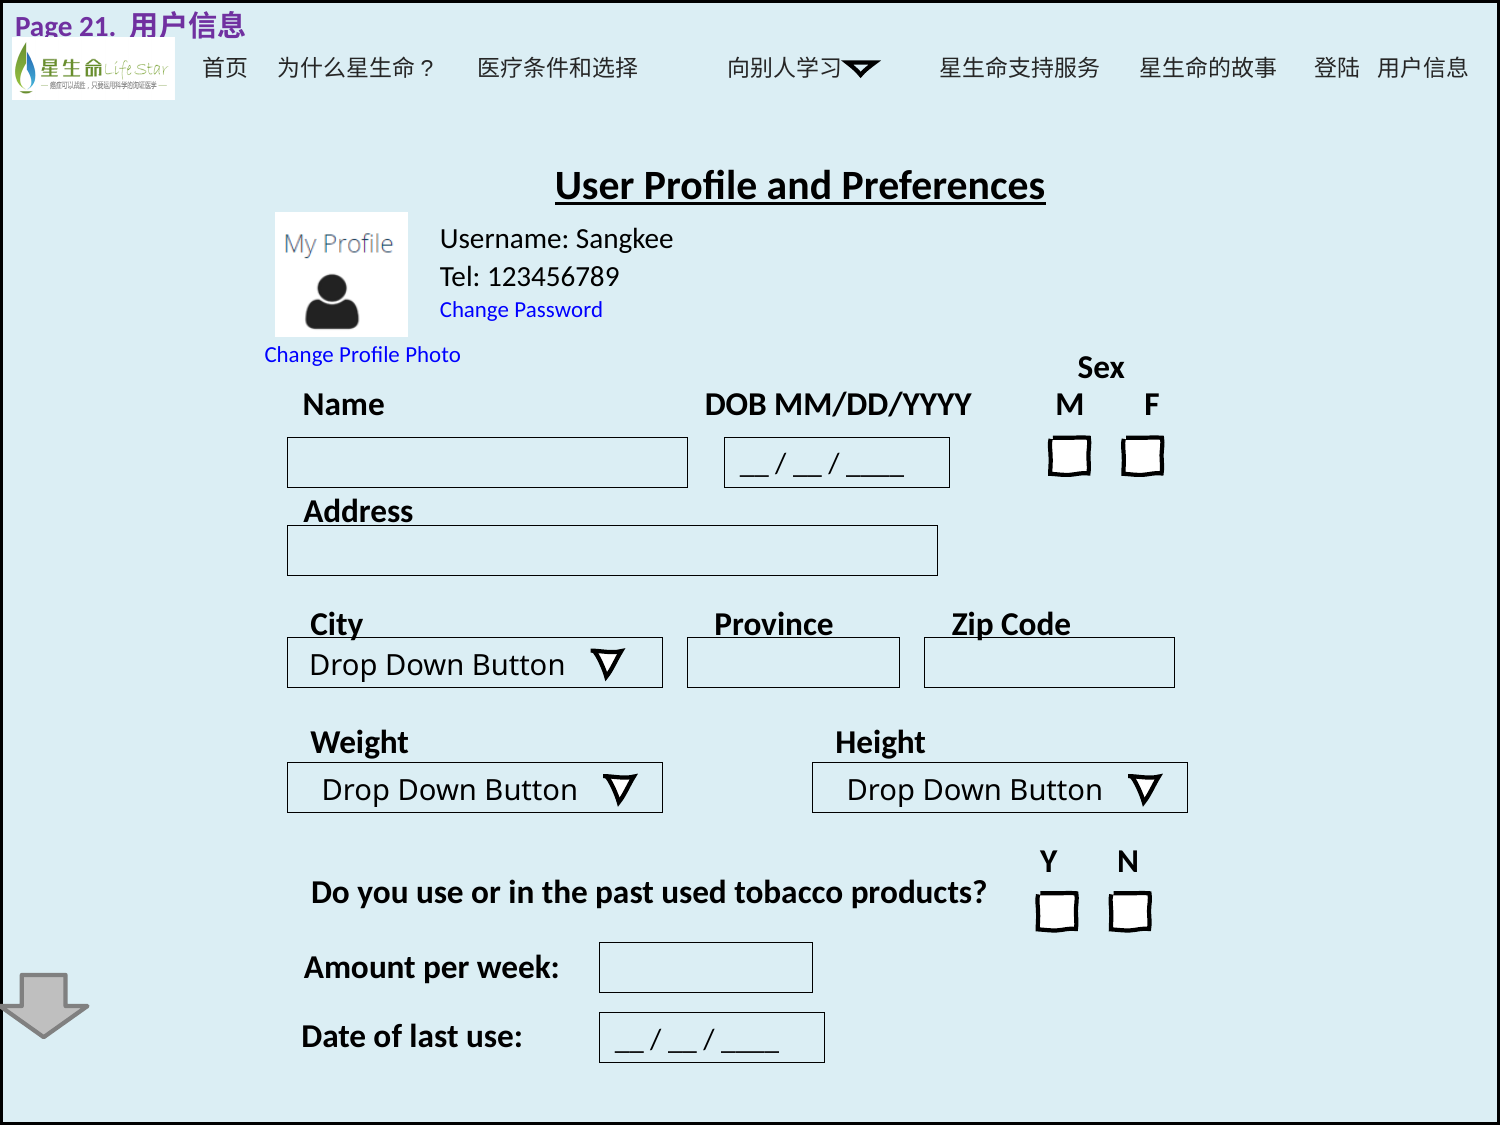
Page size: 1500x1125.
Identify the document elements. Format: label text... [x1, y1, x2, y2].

text_box Y [1025, 831, 1073, 887]
text_box Zip Code [937, 594, 1087, 650]
text_box 用户信息 [1360, 32, 1500, 102]
text_box [590, 650, 622, 677]
text_box 医疗条件和选择 [460, 32, 710, 102]
text_box [687, 637, 900, 688]
text_box 登陆 [1302, 32, 1360, 102]
text_box [0, 972, 90, 1039]
text_box N [1102, 831, 1155, 887]
text_box Amount per week: [289, 937, 576, 993]
text_box Change Profile Photo [249, 332, 600, 375]
text_box 向别人学习 [710, 32, 877, 102]
text_box __ / __ / ____ [599, 1012, 825, 1063]
text_box [287, 762, 663, 813]
text_box Tel: 123456789 [425, 249, 775, 287]
text_box 首页 [185, 32, 260, 102]
picture [12, 37, 176, 101]
text_box Change Password [425, 287, 775, 330]
text_box 星生命的故事 [1123, 32, 1302, 102]
text_box Username: Sangkee [425, 212, 775, 249]
text_box [812, 762, 1188, 813]
text_box Sex [1062, 337, 1140, 393]
picture [274, 212, 408, 337]
text_box [603, 776, 634, 803]
text_box [1110, 893, 1150, 931]
text_box Drop Down Button [312, 765, 588, 813]
text_box [0, 0, 1500, 1125]
text_box [1128, 776, 1159, 803]
text_box Drop Down Button [837, 765, 1113, 813]
text_box [287, 437, 688, 488]
text_box [1123, 437, 1163, 475]
text_box [287, 525, 938, 576]
text_box City [295, 594, 379, 637]
text_box [1049, 437, 1090, 475]
text_box DOB MM/DD/YYYY [690, 374, 987, 430]
text_box Height [820, 712, 942, 762]
text_box Address [288, 488, 429, 537]
text_box Name [288, 374, 400, 430]
text_box [924, 637, 1175, 688]
text_box __ / __ / ____ [724, 437, 950, 488]
text_box Weight [295, 712, 425, 762]
text_box 星生命支持服务 [923, 32, 1123, 102]
text_box [1037, 893, 1077, 931]
text_box F [1129, 374, 1175, 430]
text_box [599, 942, 813, 993]
text_box [287, 637, 663, 688]
text_box Do you use or in the past used tobacco products? [296, 862, 1004, 918]
text_box M [1040, 374, 1100, 430]
text_box Province [699, 594, 849, 637]
text_box Drop Down Button [300, 639, 575, 688]
text_box [847, 62, 875, 75]
text_box 为什么星生命? [260, 32, 460, 102]
text_box Date of last use: [286, 1006, 539, 1062]
